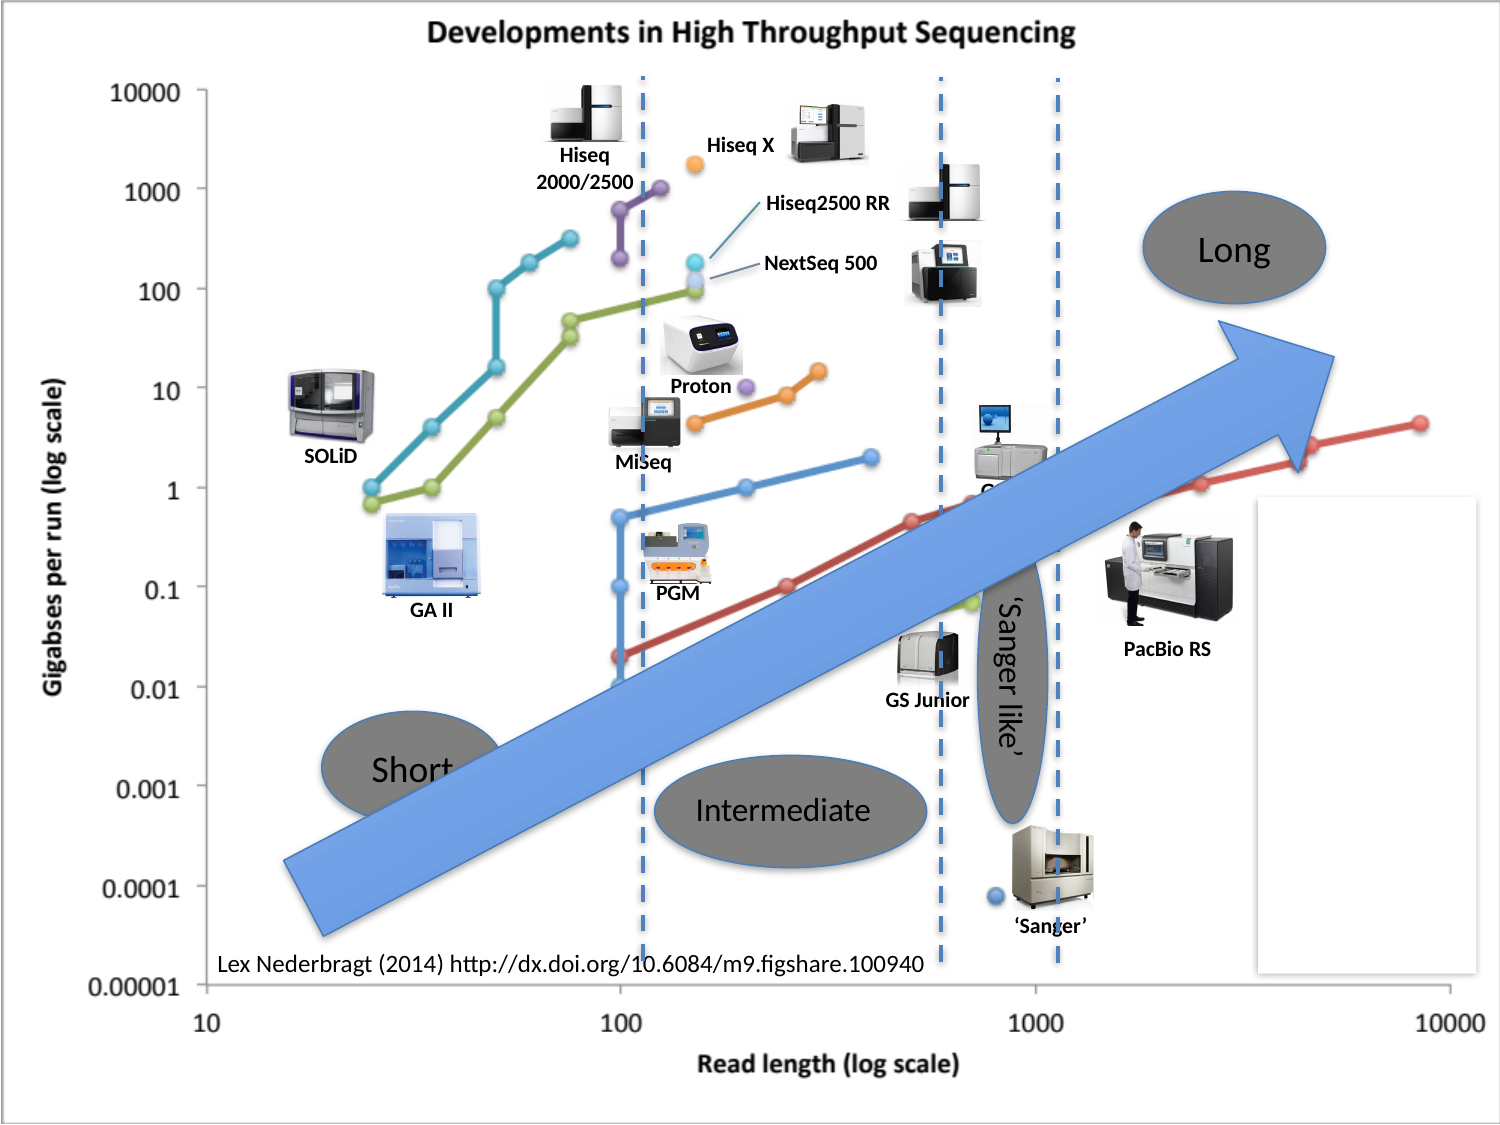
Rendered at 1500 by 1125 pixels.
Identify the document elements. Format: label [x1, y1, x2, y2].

text_box [648, 410, 689, 483]
text_box [654, 313, 749, 407]
text_box [1062, 823, 1104, 947]
text_box [965, 401, 1053, 512]
text_box [648, 523, 717, 614]
text_box [381, 511, 483, 630]
text_box [709, 201, 761, 259]
text_box [599, 389, 638, 483]
text_box [1093, 515, 1243, 670]
text_box [520, 84, 638, 202]
text_box [869, 629, 937, 721]
text_box [709, 267, 761, 279]
picture [0, 0, 1500, 1124]
text_box [998, 823, 1053, 947]
text_box [946, 629, 987, 721]
text_box [284, 364, 378, 477]
